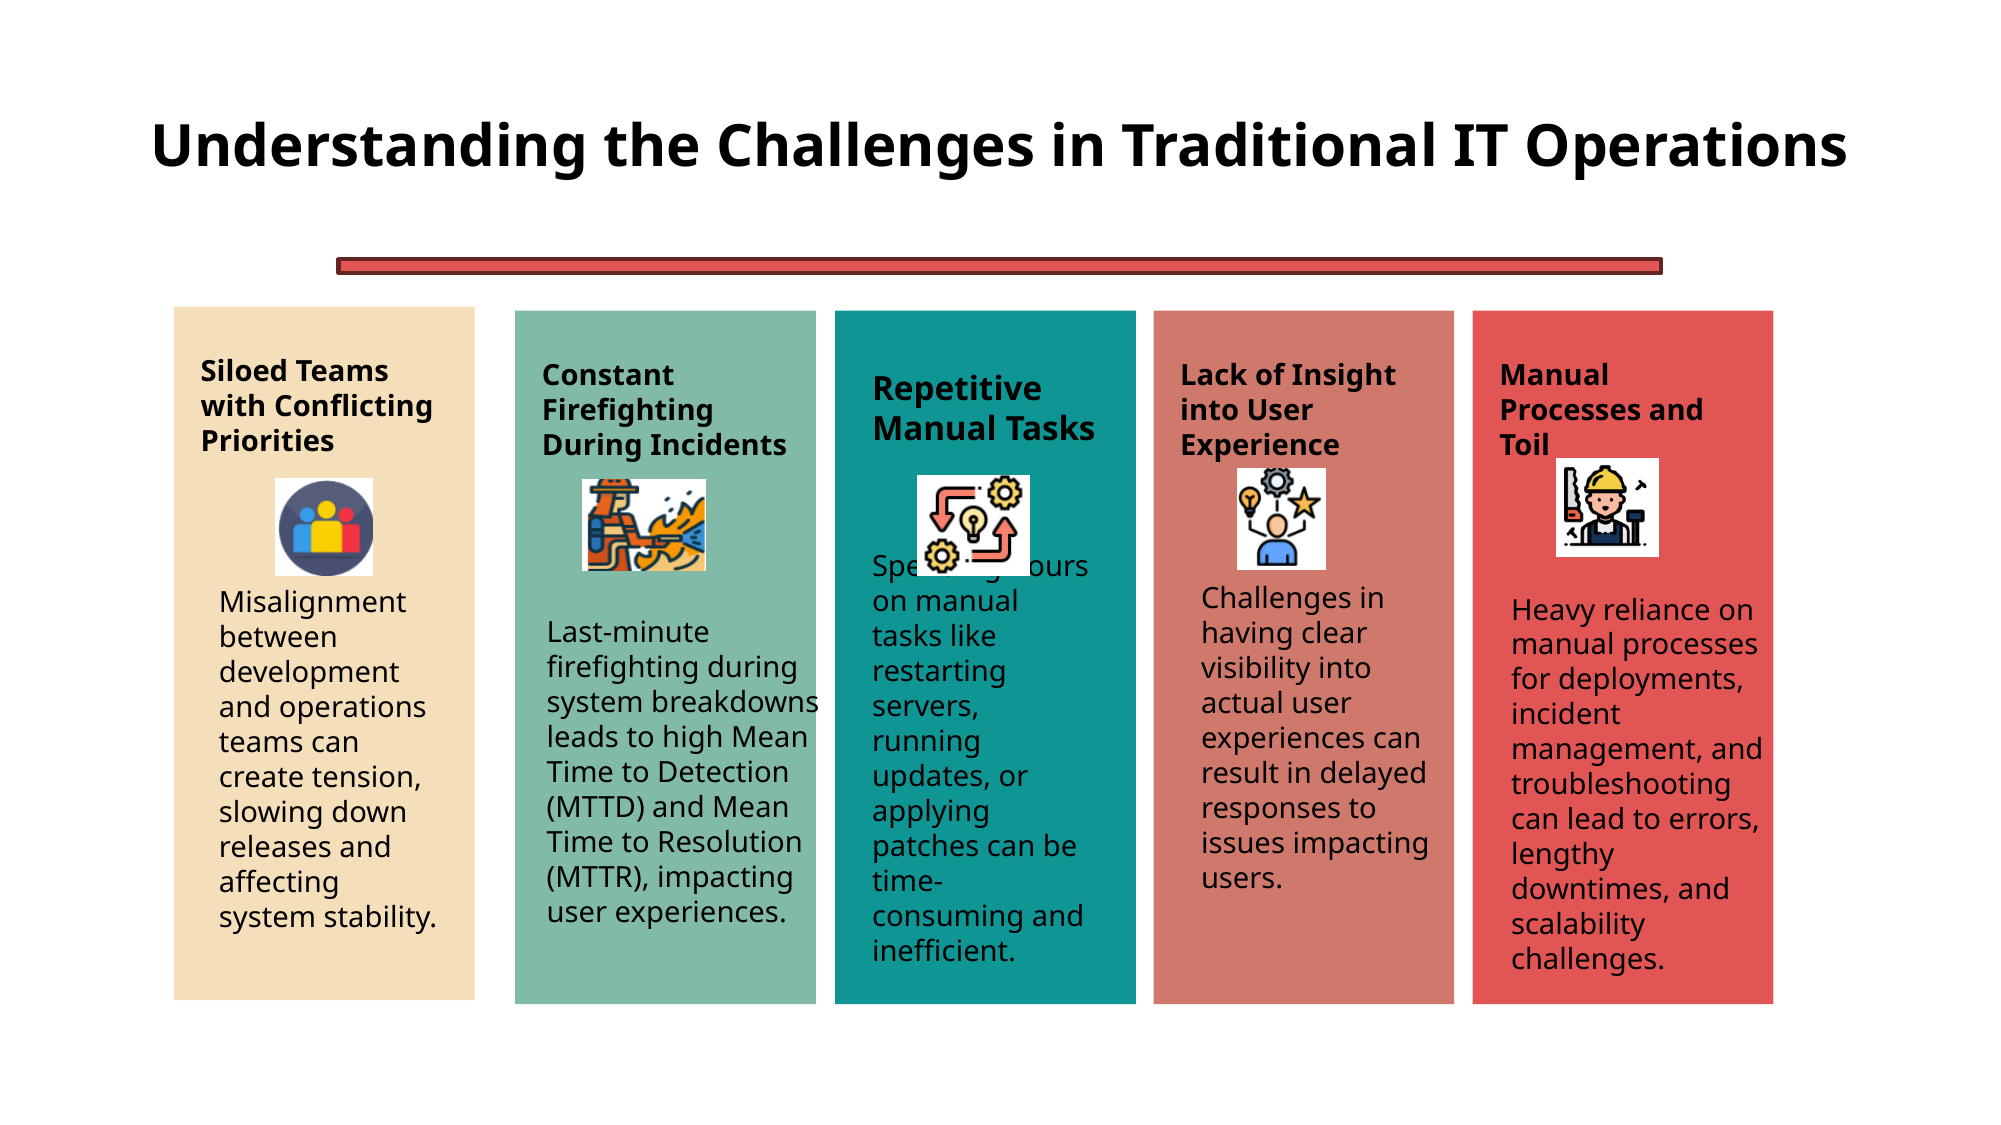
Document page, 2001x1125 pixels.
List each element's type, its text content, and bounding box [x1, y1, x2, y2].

picture [582, 478, 706, 571]
text_box Heavy reliance on manual processes for deployments, incident management, and troubleshooting can lead to errors, lengthy downtimes, and scalability challenges. [1491, 675, 1792, 891]
text_box [1153, 310, 1455, 1005]
text_box [515, 310, 816, 1005]
picture [1236, 468, 1326, 570]
text_box Lack of Insight into User Experience [1160, 356, 1448, 462]
text_box [173, 306, 475, 1001]
title Understanding the Challenges in Traditional IT Operations [99, 90, 1900, 196]
picture [1555, 458, 1659, 557]
text_box Constant Firefighting During Incidents [521, 356, 810, 462]
text_box [835, 310, 1136, 1005]
text_box Manual Processes and Toil [1479, 356, 1767, 462]
text_box Last-minute firefighting during system breakdowns leads to high Mean Time to Detection (MTTD) and Mean Time to Resolution (MTTR), impacting user experiences. [526, 663, 848, 879]
text_box Challenges in having clear visibility into actual user experiences can result in delayed responses to issues impacting users. [1181, 628, 1482, 845]
picture [275, 478, 373, 576]
text_box [336, 257, 1663, 275]
text_box Repetitive Manual Tasks [852, 354, 1140, 460]
text_box Misalignment between development and operations teams can create tension, slowing down releases and affecting system stability. [198, 650, 462, 867]
text_box Spending hours on manual tasks like restarting servers, running updates, or applying patches can be time-consuming and inefficient. [852, 649, 1115, 866]
text_box [1472, 310, 1774, 1005]
picture [917, 475, 1031, 576]
text_box Siloed Teams with Conflicting Priorities [180, 352, 475, 458]
